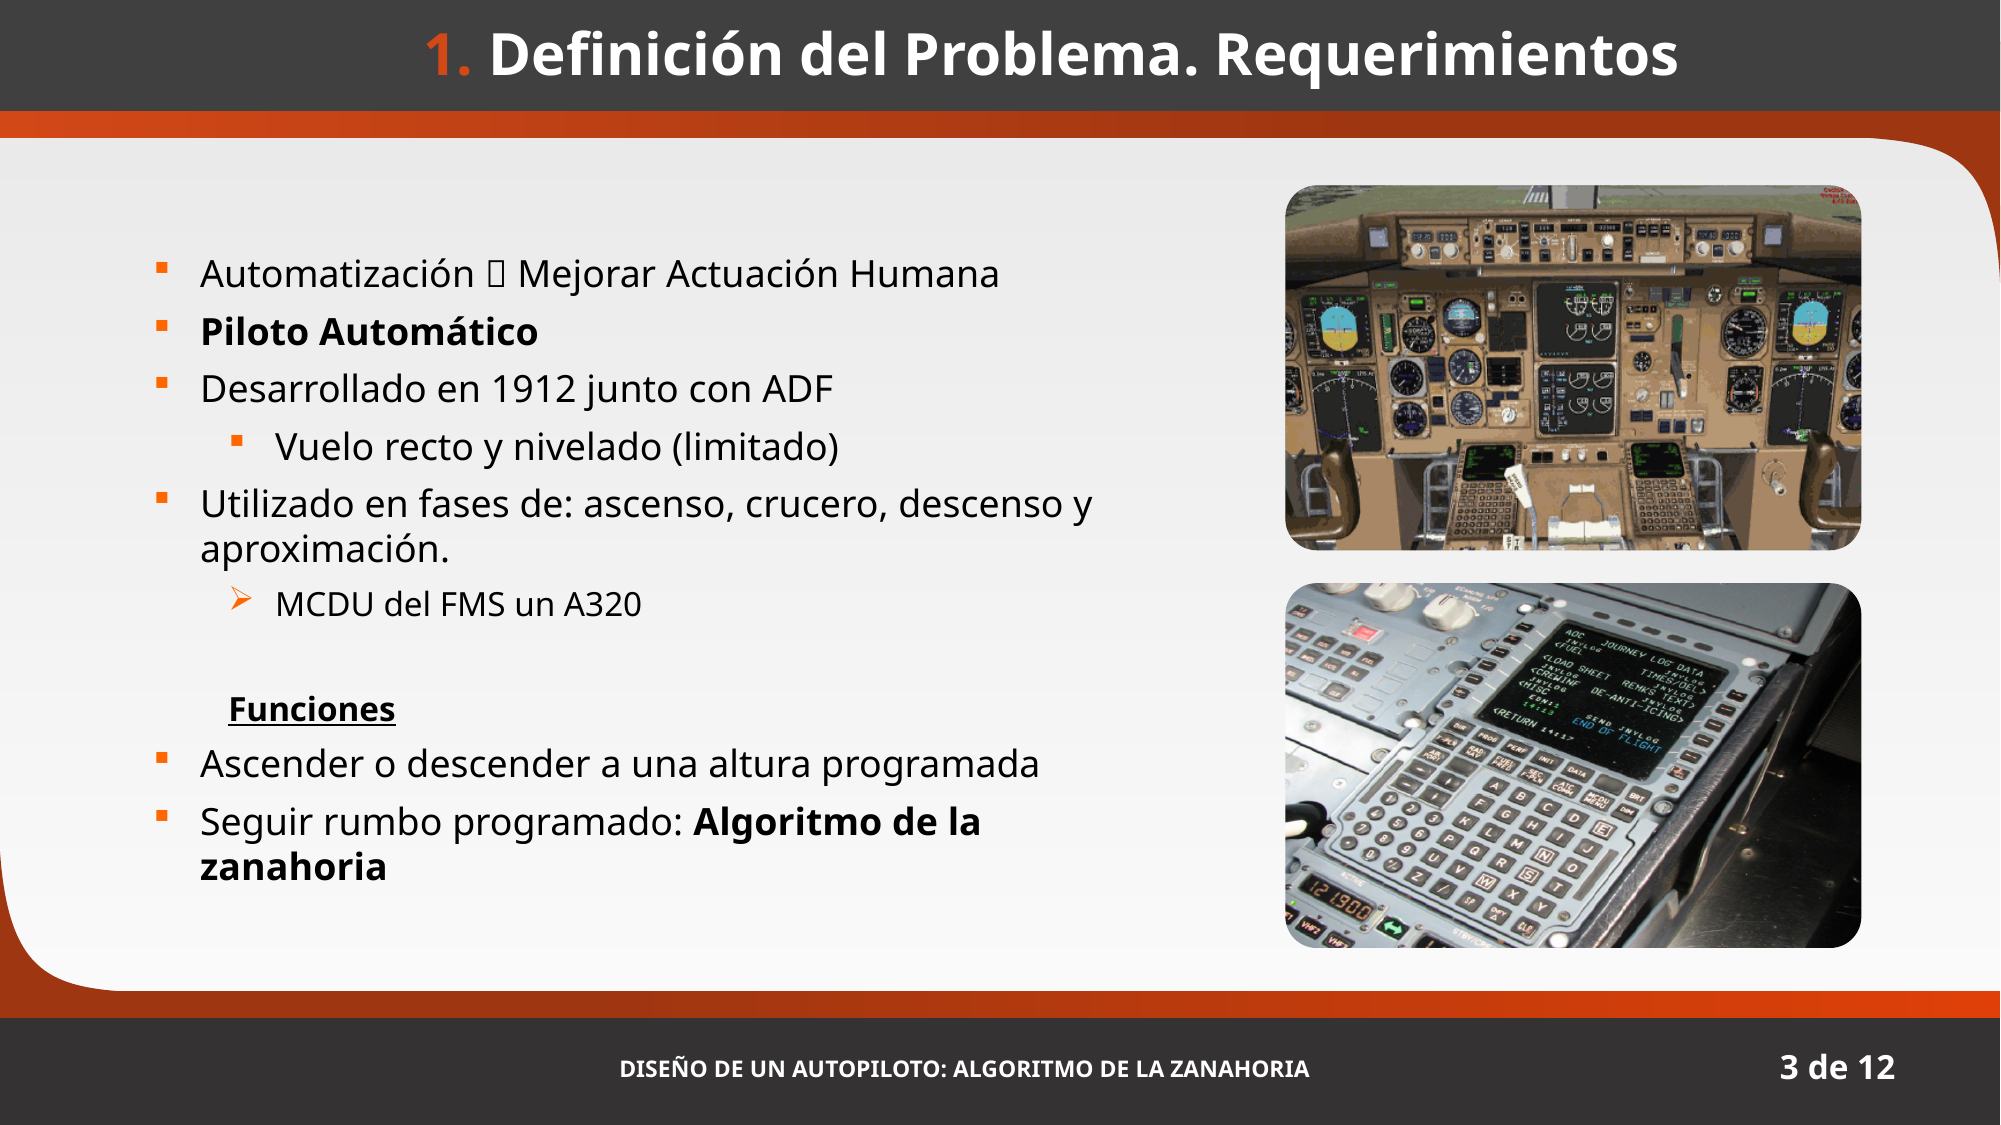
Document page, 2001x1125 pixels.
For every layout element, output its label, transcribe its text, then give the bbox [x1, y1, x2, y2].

text_box Automatización  Mejorar Actuación Humana Piloto Automático Desarrollado en 1912 junto con ADF Vuelo recto y nivelado (limitado) Utilizado en fases de: ascenso, crucero, descenso y aproximación. MCDU del FMS un A320 Funciones Ascender o descender a una altura programada Seguir rumbo programado: Algoritmo de la zanahoria [138, 242, 1155, 953]
picture [1284, 582, 1862, 949]
picture [1284, 184, 1862, 551]
text_box 1. Definición del Problema. Requerimientos [244, 23, 1815, 184]
slide_number 2 de 12 [1655, 1039, 1911, 1099]
text_box Diseño de un autopiloto: Algoritmo de la zanahoria [604, 1038, 1456, 1099]
